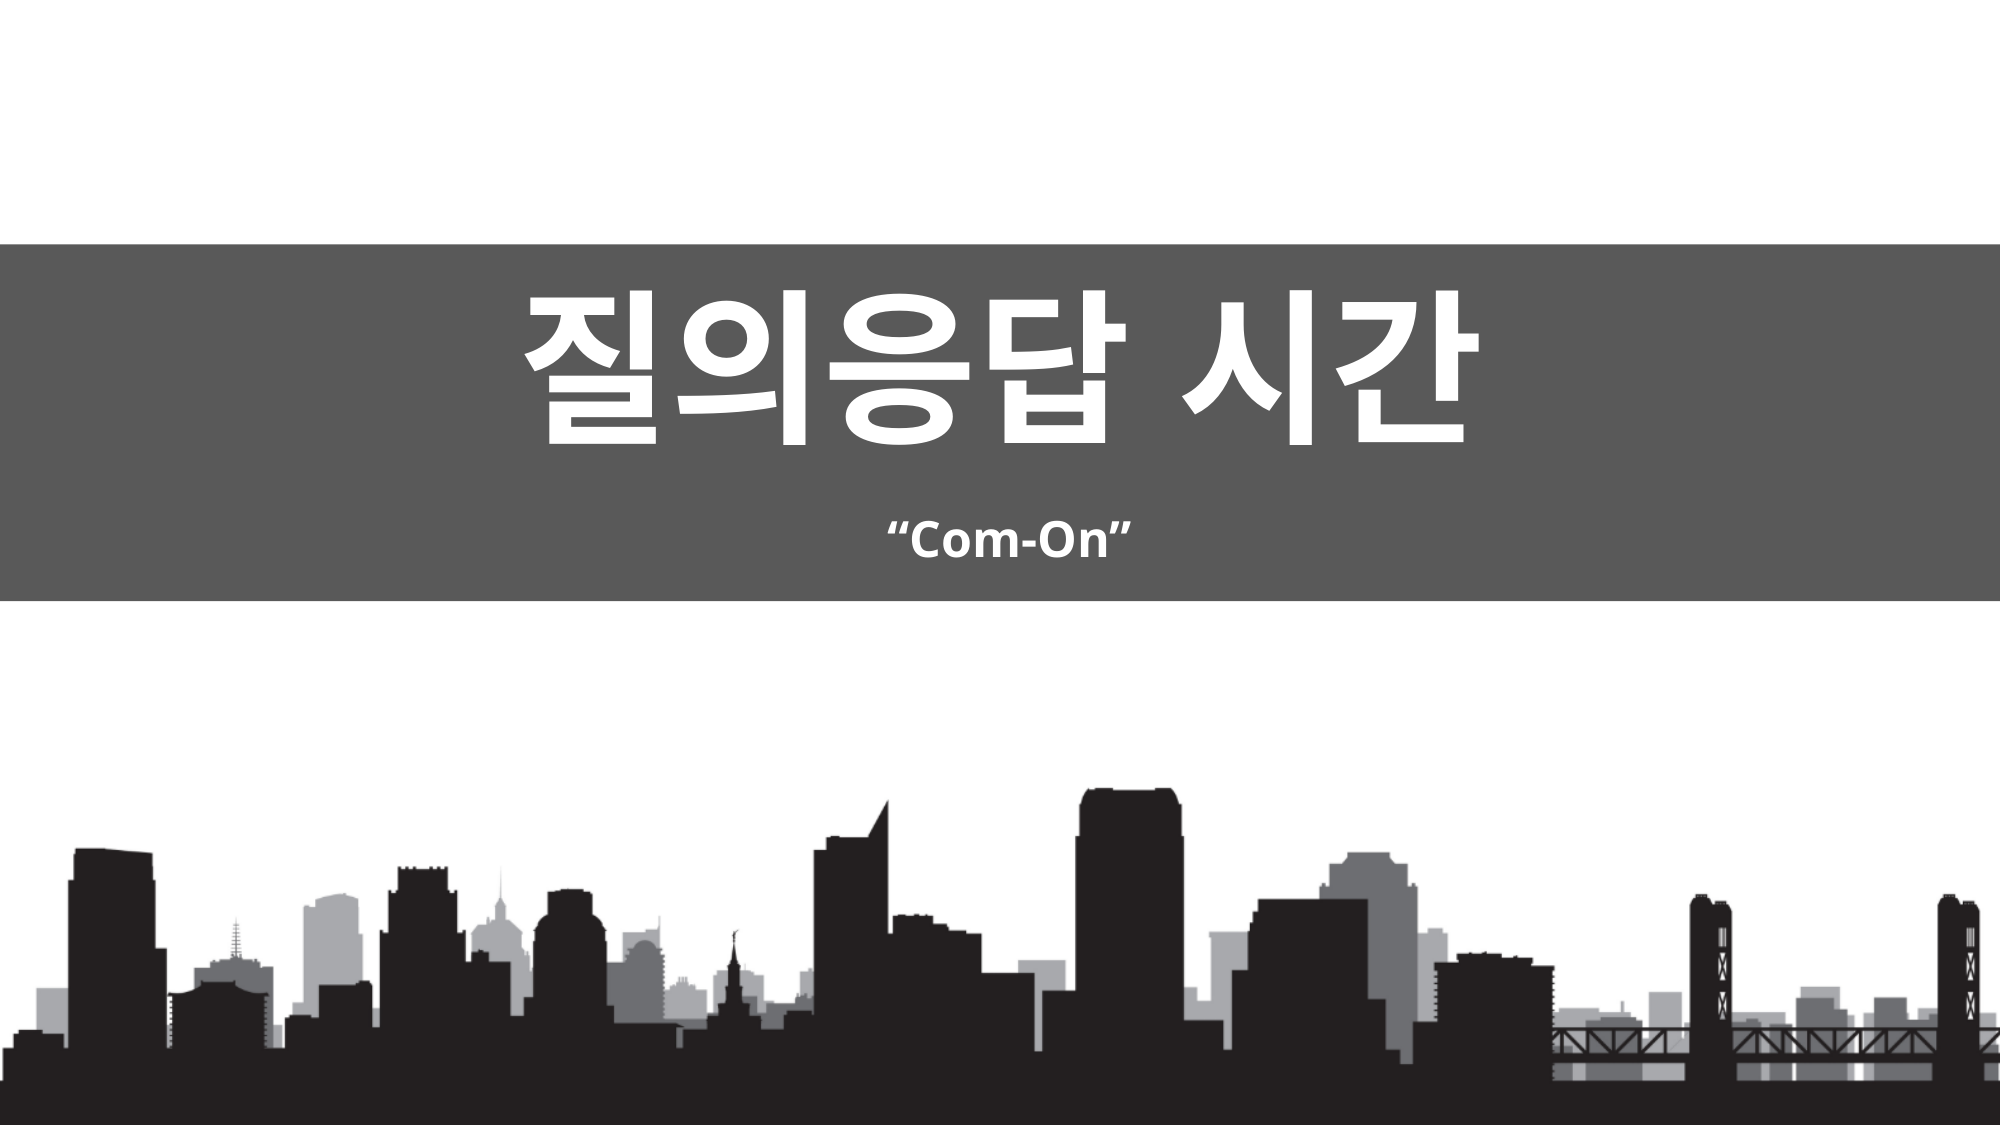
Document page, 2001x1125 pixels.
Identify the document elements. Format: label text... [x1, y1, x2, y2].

text_box [0, 243, 2000, 602]
text_box “Com-On” [454, 500, 1565, 575]
picture [0, 731, 2000, 1125]
text_box 질의응답 시간 [406, 256, 1596, 472]
